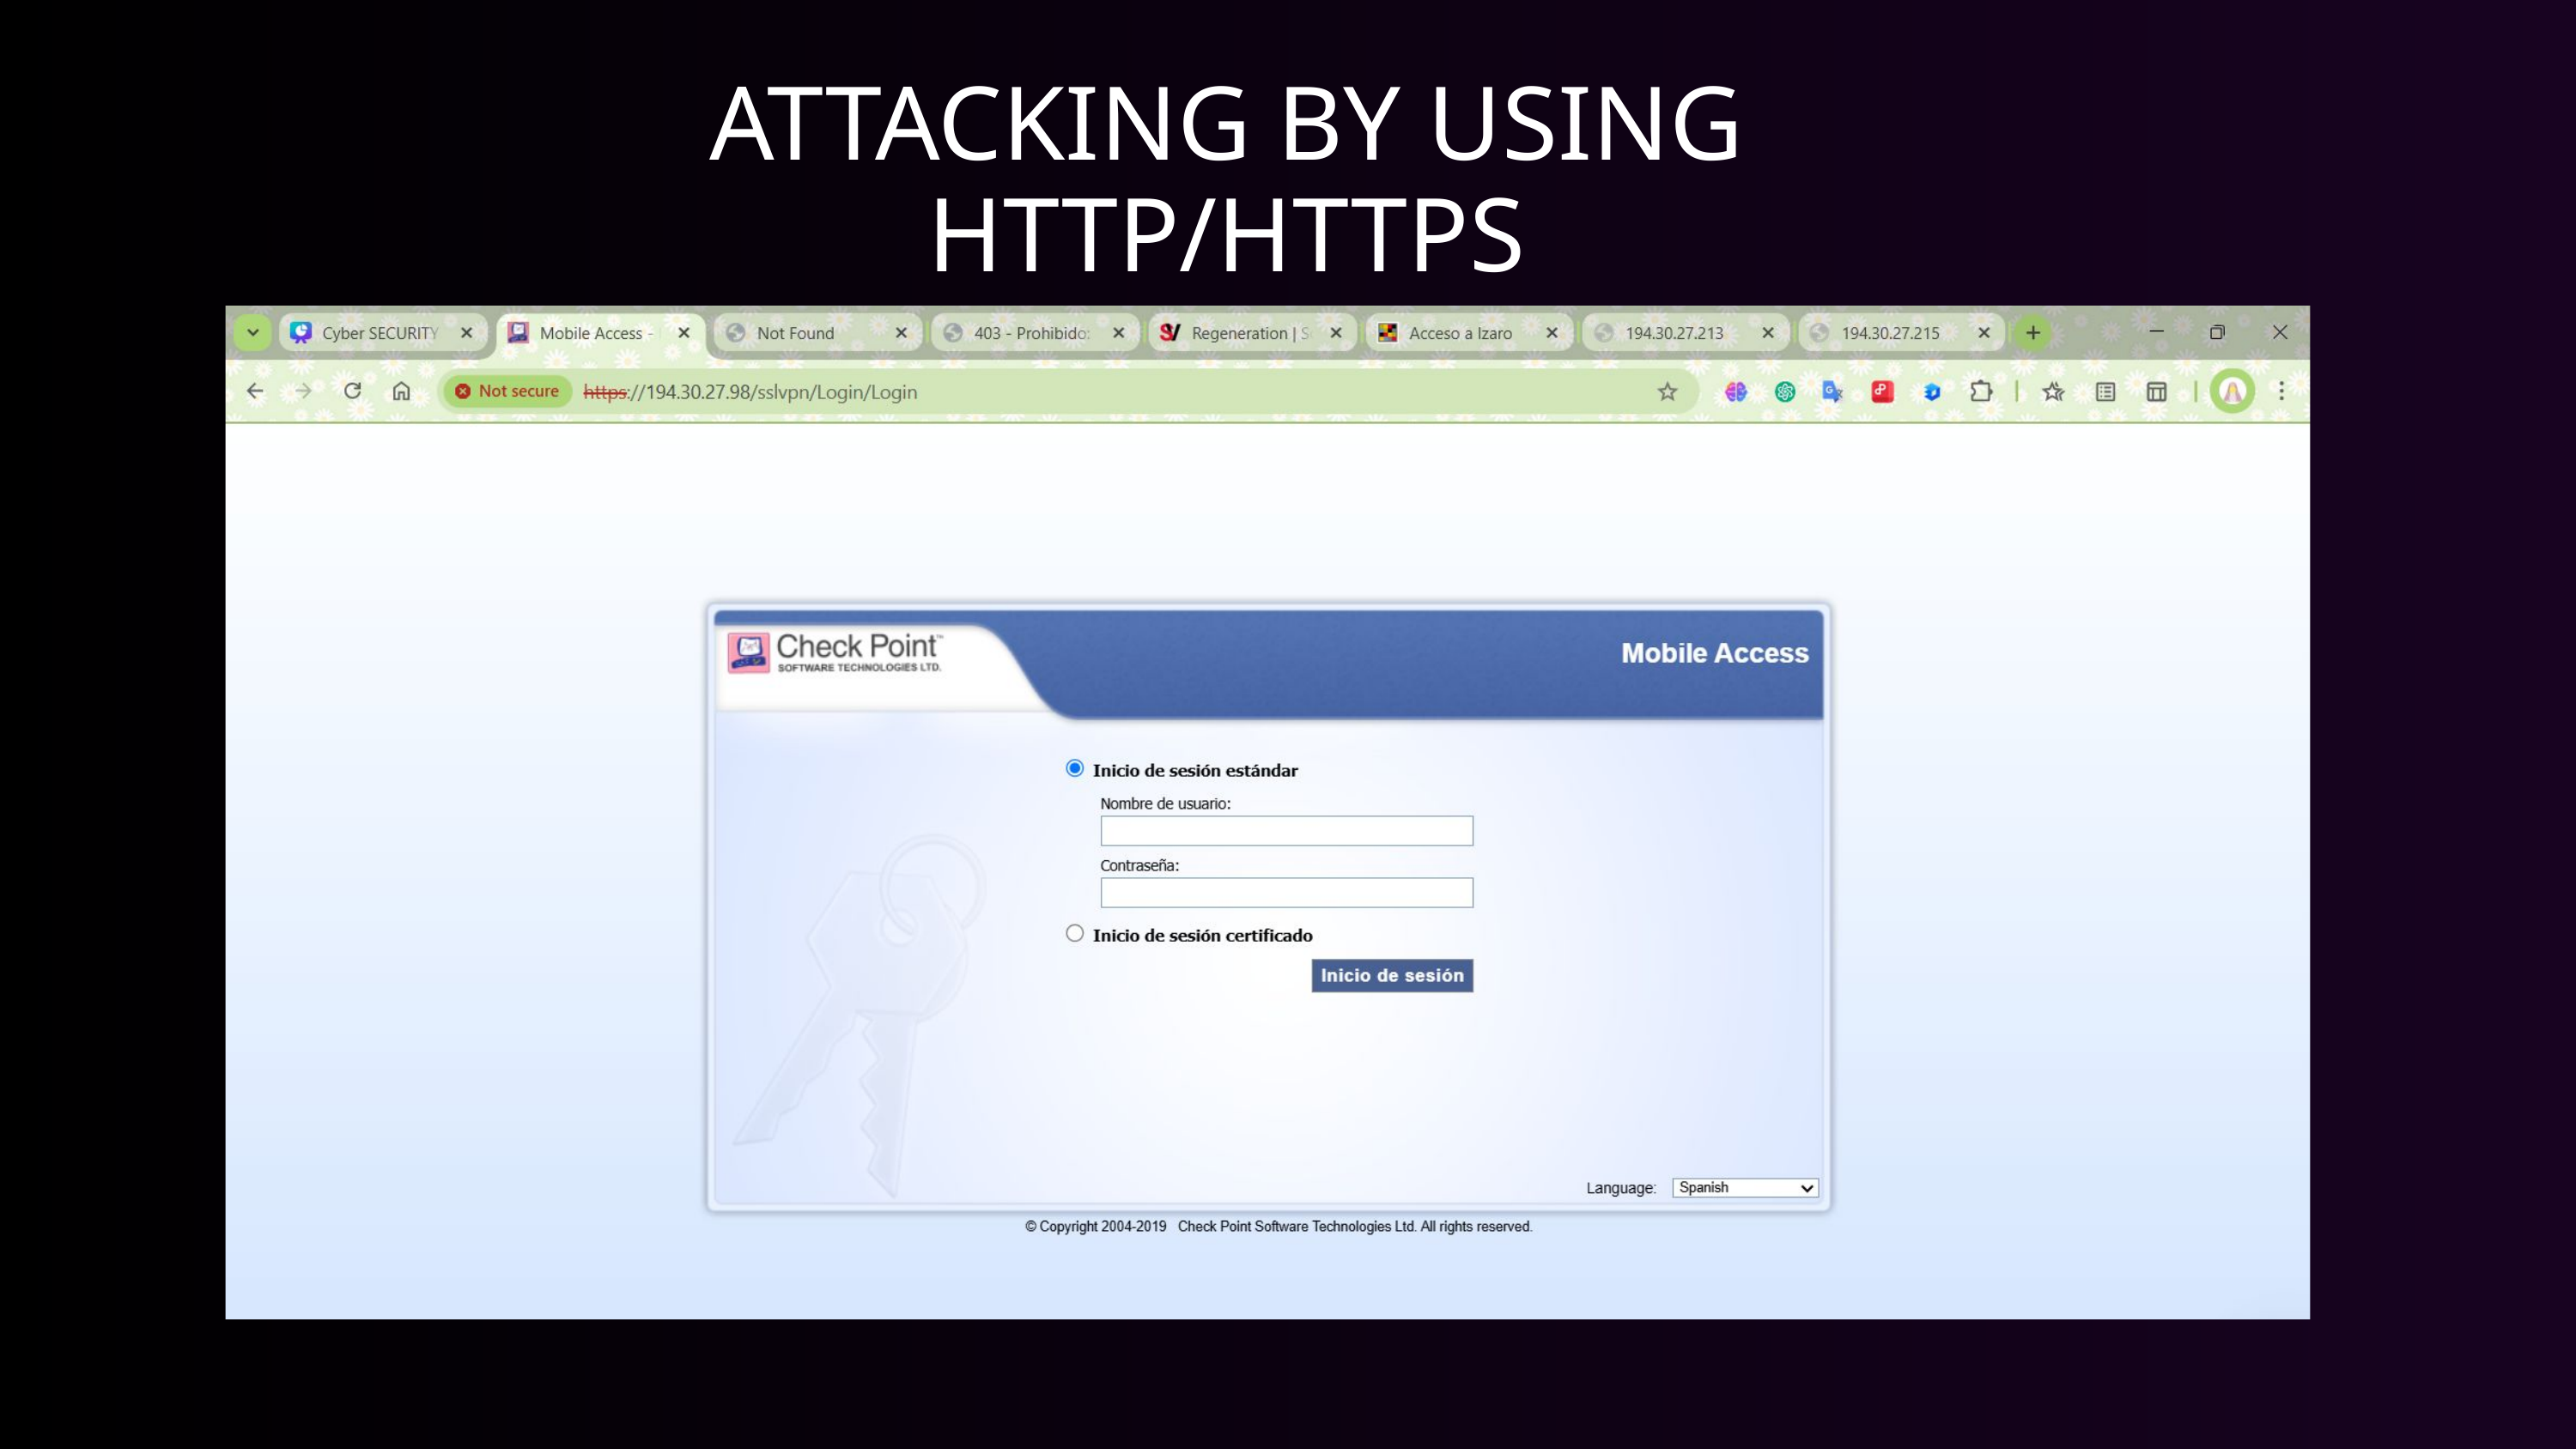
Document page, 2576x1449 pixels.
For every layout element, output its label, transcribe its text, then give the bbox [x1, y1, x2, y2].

text_box ATTACKING BY USING HTTP/HTTPS [611, 70, 1842, 292]
text_box [225, 306, 2311, 1319]
